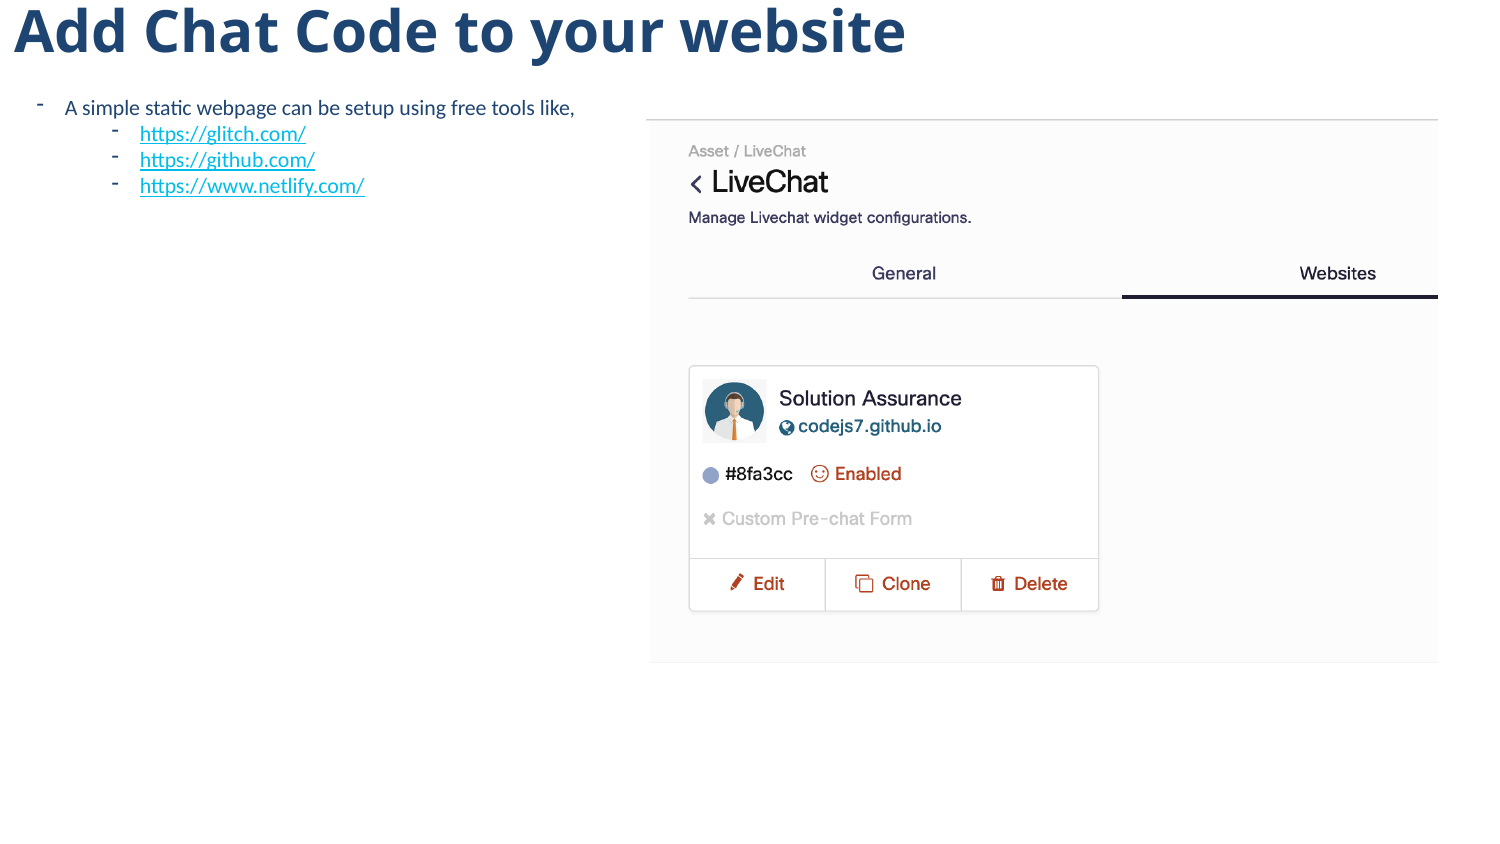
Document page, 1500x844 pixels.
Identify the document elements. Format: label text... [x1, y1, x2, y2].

picture [646, 119, 1438, 663]
text_box Add Chat Code to your website [0, 0, 1095, 120]
text_box A simple static webpage can be setup using free tools like, https://glitch.com/ https://github.com/ https://www.netlify.com/ [21, 120, 616, 232]
